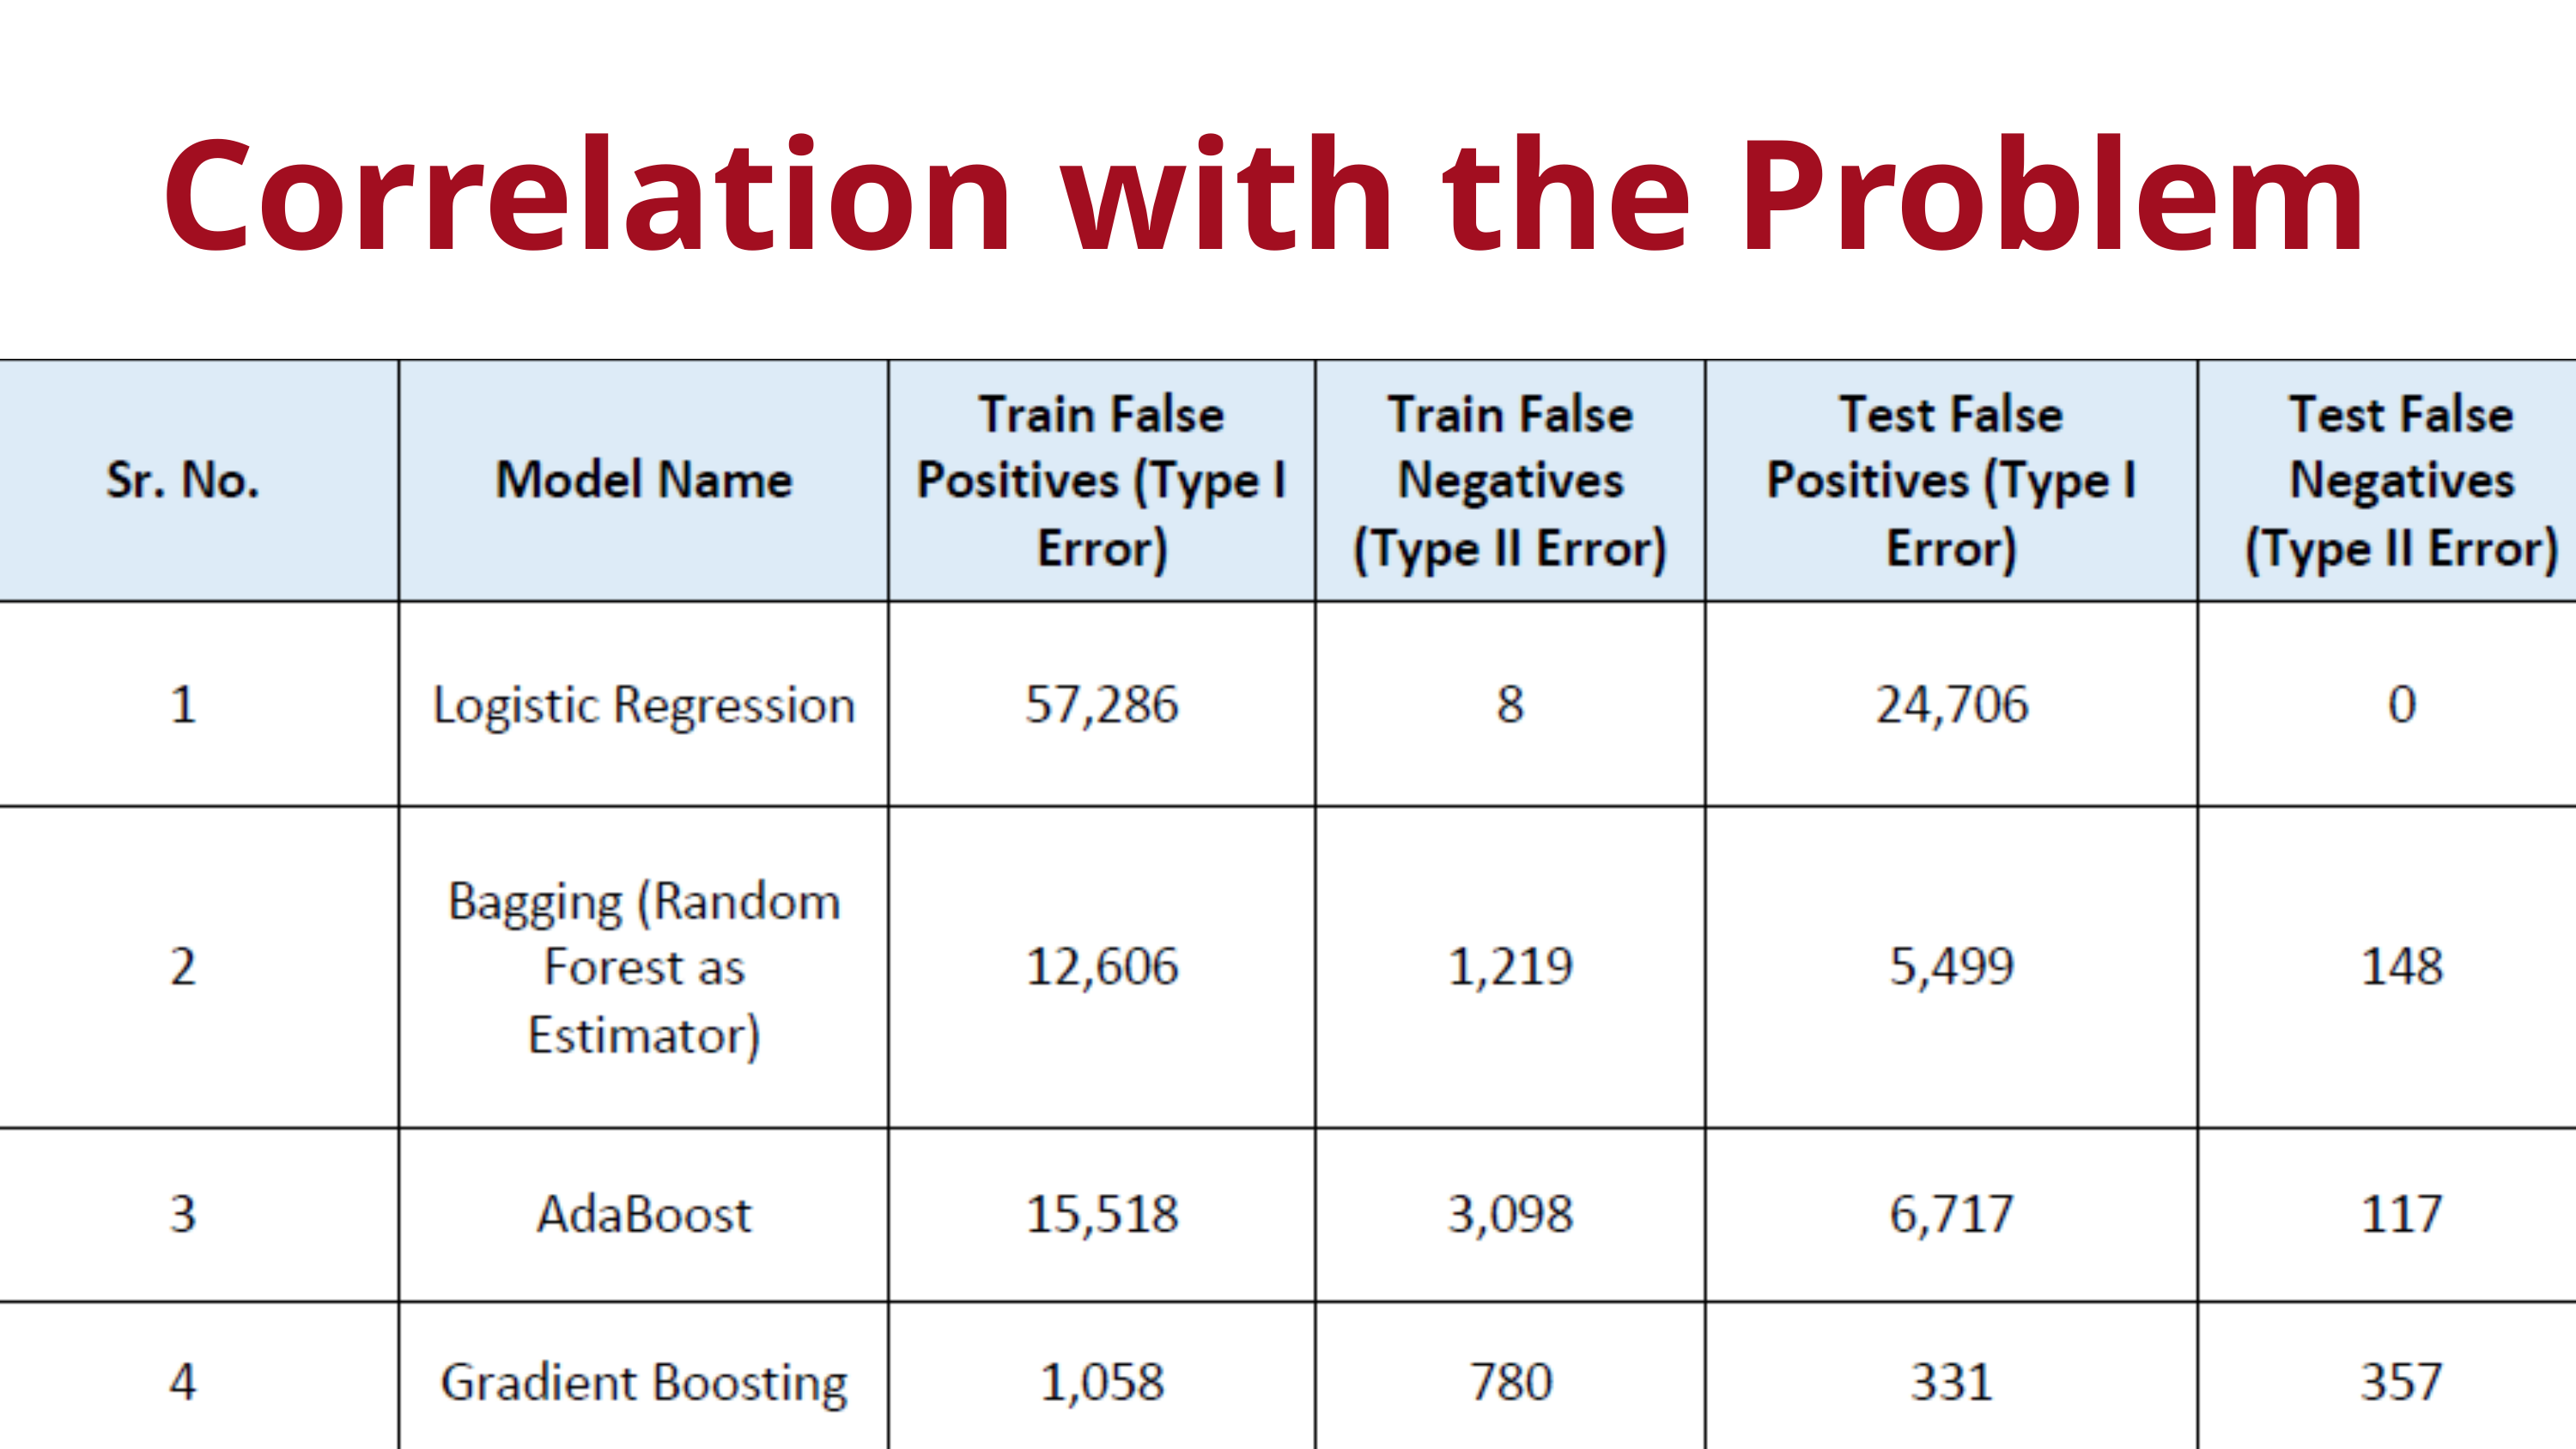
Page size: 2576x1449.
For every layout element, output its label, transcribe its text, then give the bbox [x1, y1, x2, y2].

text_box [0, 359, 2576, 1449]
text_box Correlation with the Problem [0, 97, 2530, 463]
